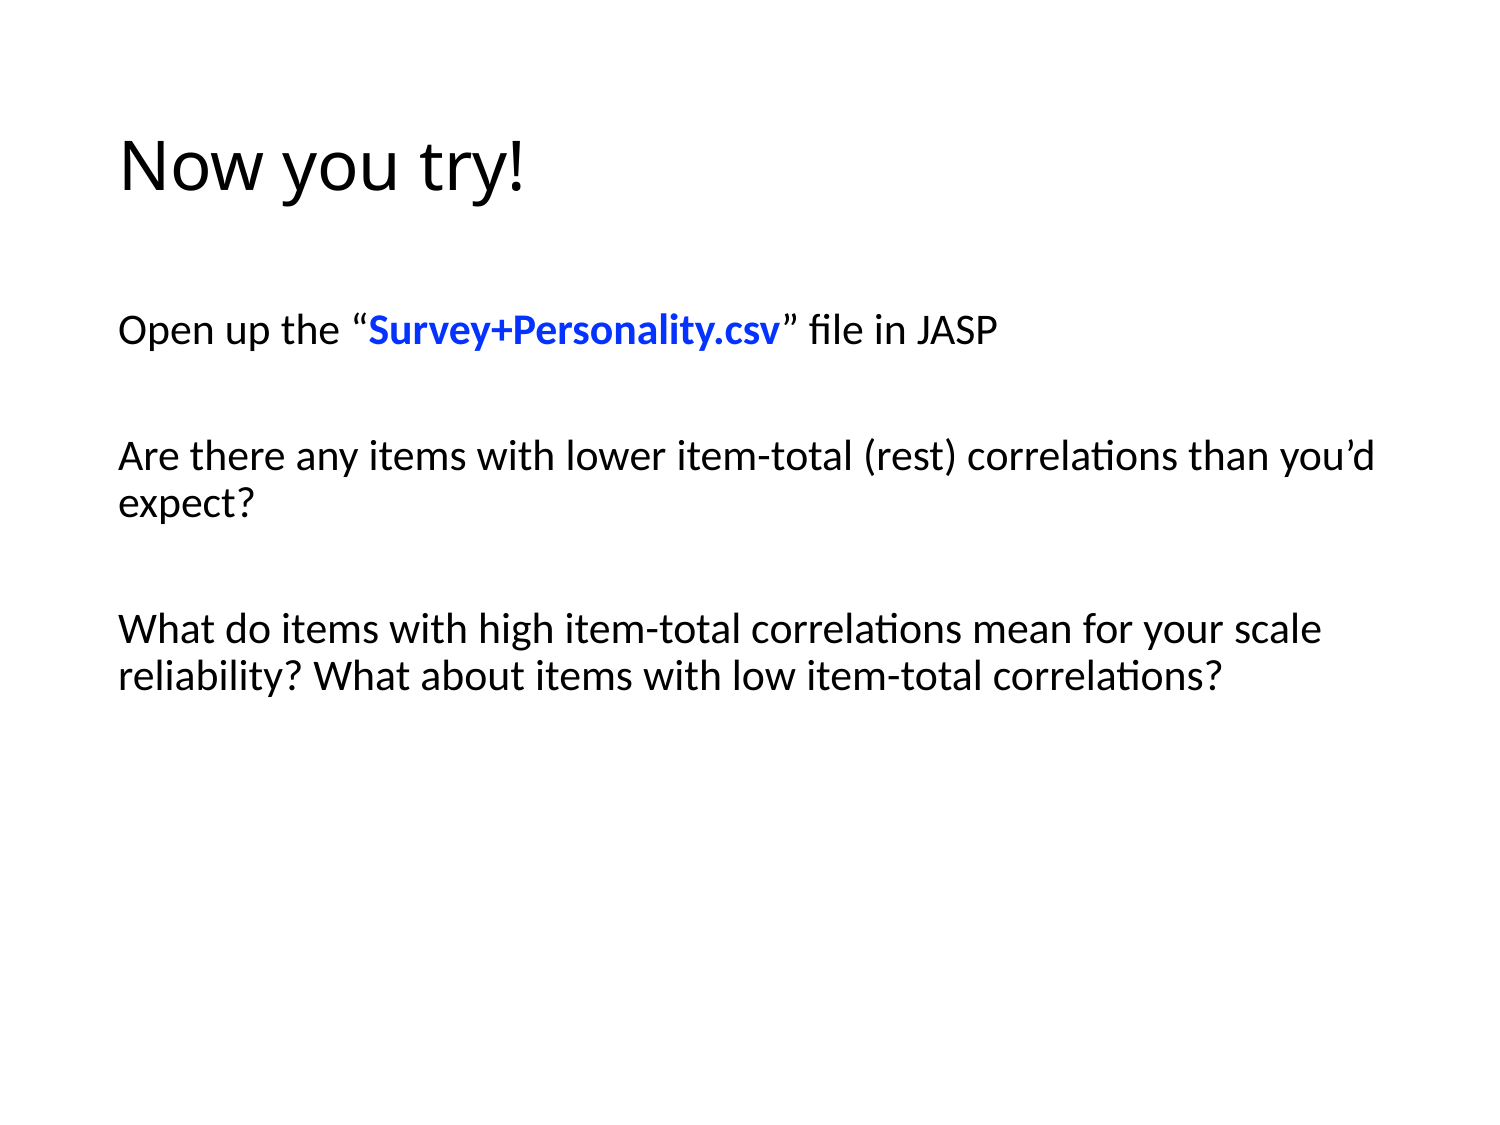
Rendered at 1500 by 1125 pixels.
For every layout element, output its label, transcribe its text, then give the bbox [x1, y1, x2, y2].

list Open up the “Survey+Personality.csv” file in JASP Are there any items with lower item-total (rest) correlations than you’d expect? What do items with high item-total correlations mean for your scale reliability? What about items with low item-total correlations? [103, 299, 1397, 1014]
title Now you try! [103, 59, 1397, 278]
